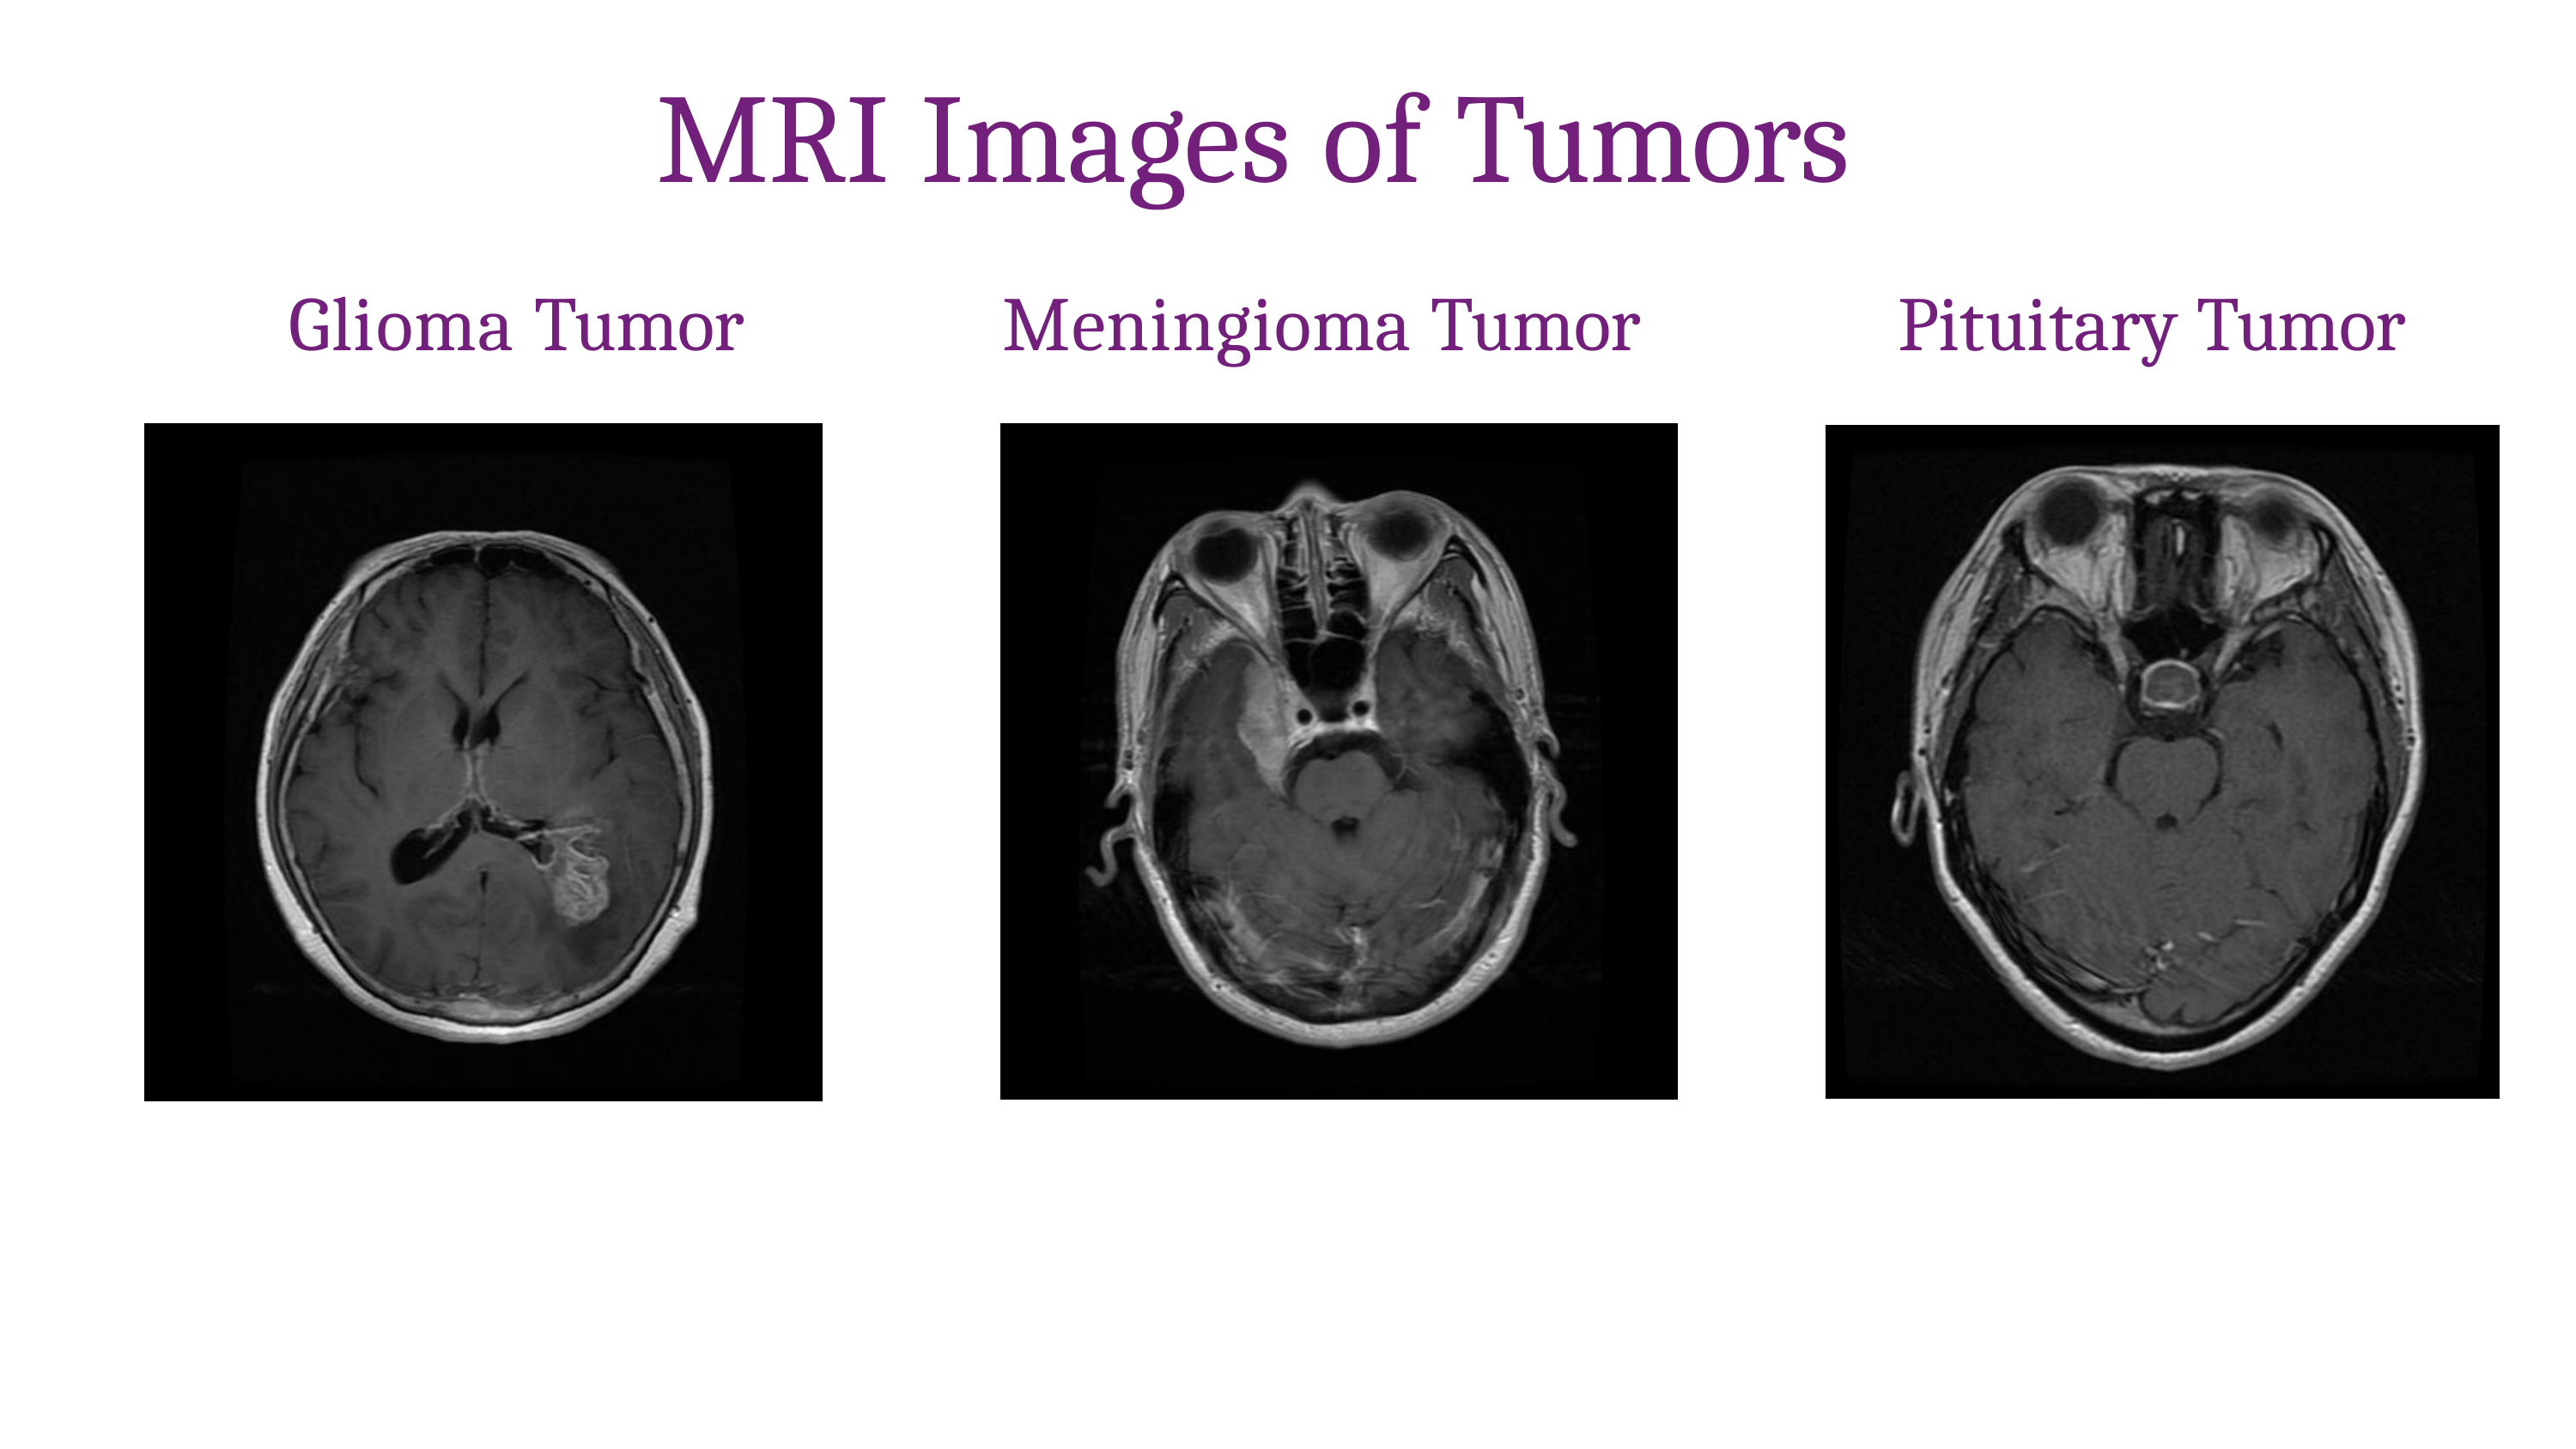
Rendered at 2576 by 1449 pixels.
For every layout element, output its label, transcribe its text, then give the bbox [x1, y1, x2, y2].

text_box Pituitary Tumor [1895, 272, 2432, 367]
picture [1000, 423, 1678, 1100]
title MRI Images of Tumors [654, 53, 1891, 298]
text_box Glioma Tumor Meningioma Tumor [287, 272, 1662, 367]
picture [144, 423, 823, 1101]
picture [1826, 425, 2500, 1099]
